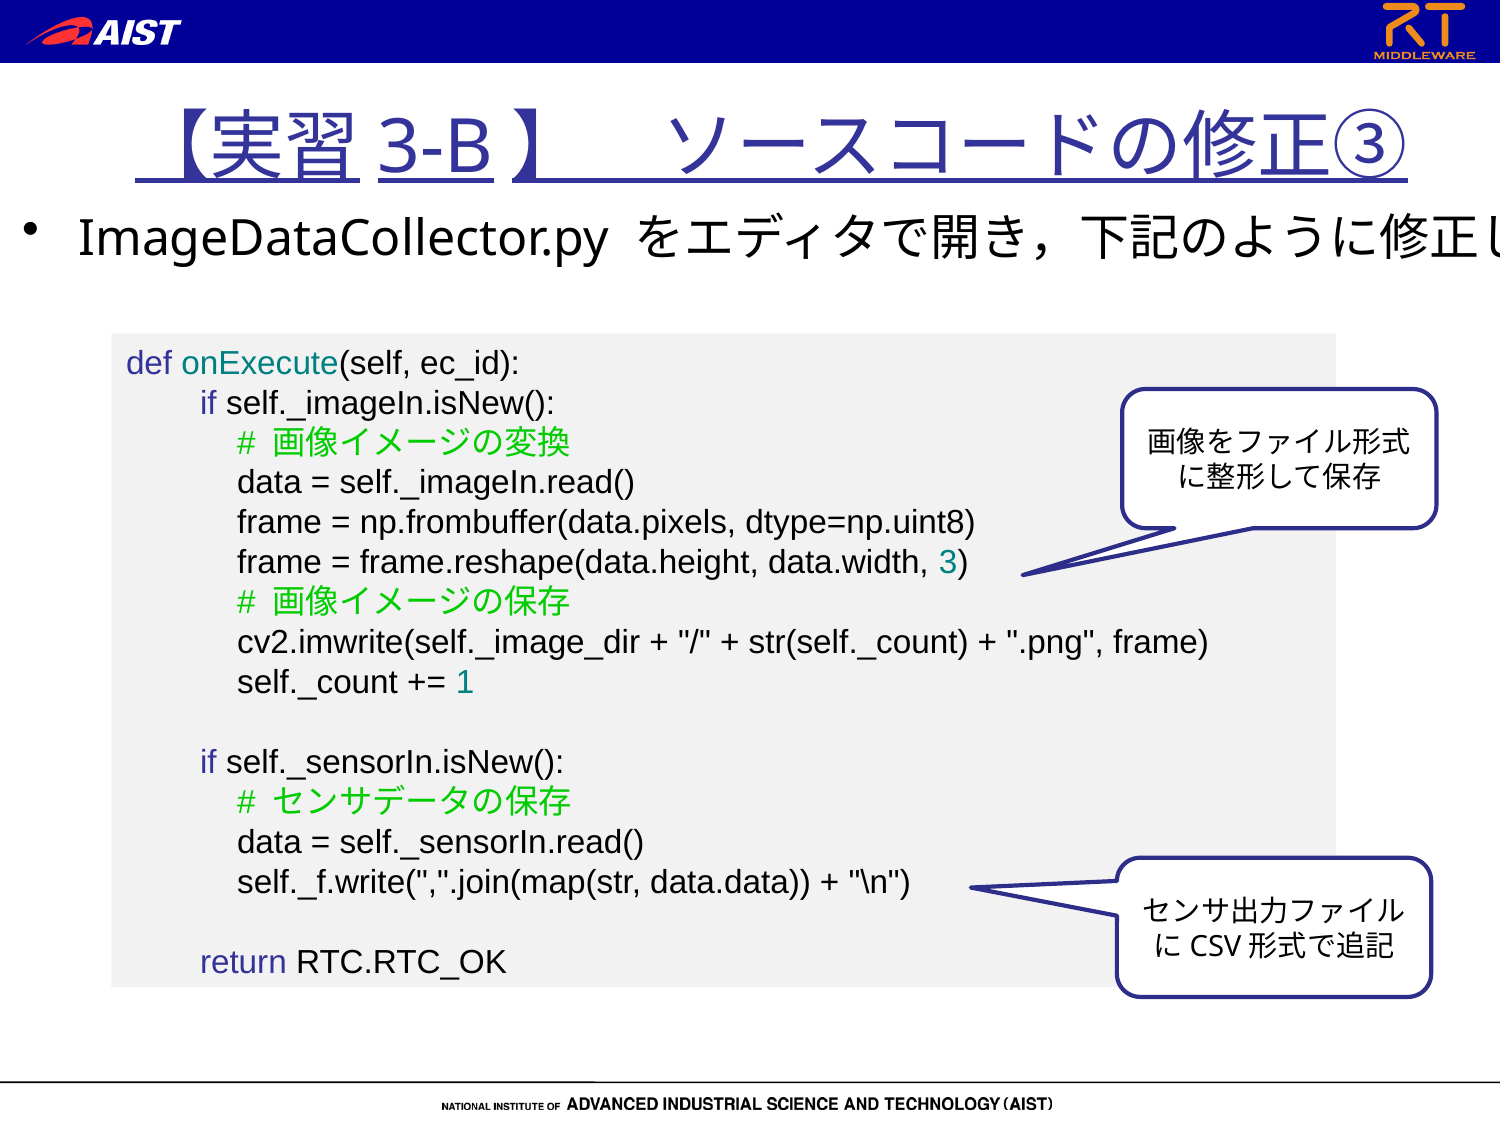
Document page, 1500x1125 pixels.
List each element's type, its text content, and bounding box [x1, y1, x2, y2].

text_box センサ出力ファイルにCSV形式で追記 [968, 855, 1434, 1000]
text_box 画像をファイル形式に整形して保存 [1020, 386, 1439, 578]
text_box 【実習3-B】 ソースコードの修正③ [111, 89, 1432, 195]
picture [442, 1097, 1052, 1110]
text_box def onExecute(self, ec_id): if self._imageIn.isNew(): # 画像イメージの変換 data = self._imageIn.read() frame = np.frombuffer(data.pixels, dtype=np.uint8) frame = frame.reshape(data.height, data.width, 3) # 画像イメージの保存 cv2.imwrite(self._image_dir + "/" + str(self._count) + ".png", frame) self._count += 1 if self._sensorIn.isNew(): # センサデータの保存 data = self._sensorIn.read() self._f.write(",".join(map(str, data.data)) + "\n") return RTC.RTC_OK [111, 333, 1337, 988]
text_box ImageDataCollector.py をエディタで開き，下記のように修正します [7, 209, 1500, 297]
picture [0, 0, 1500, 63]
